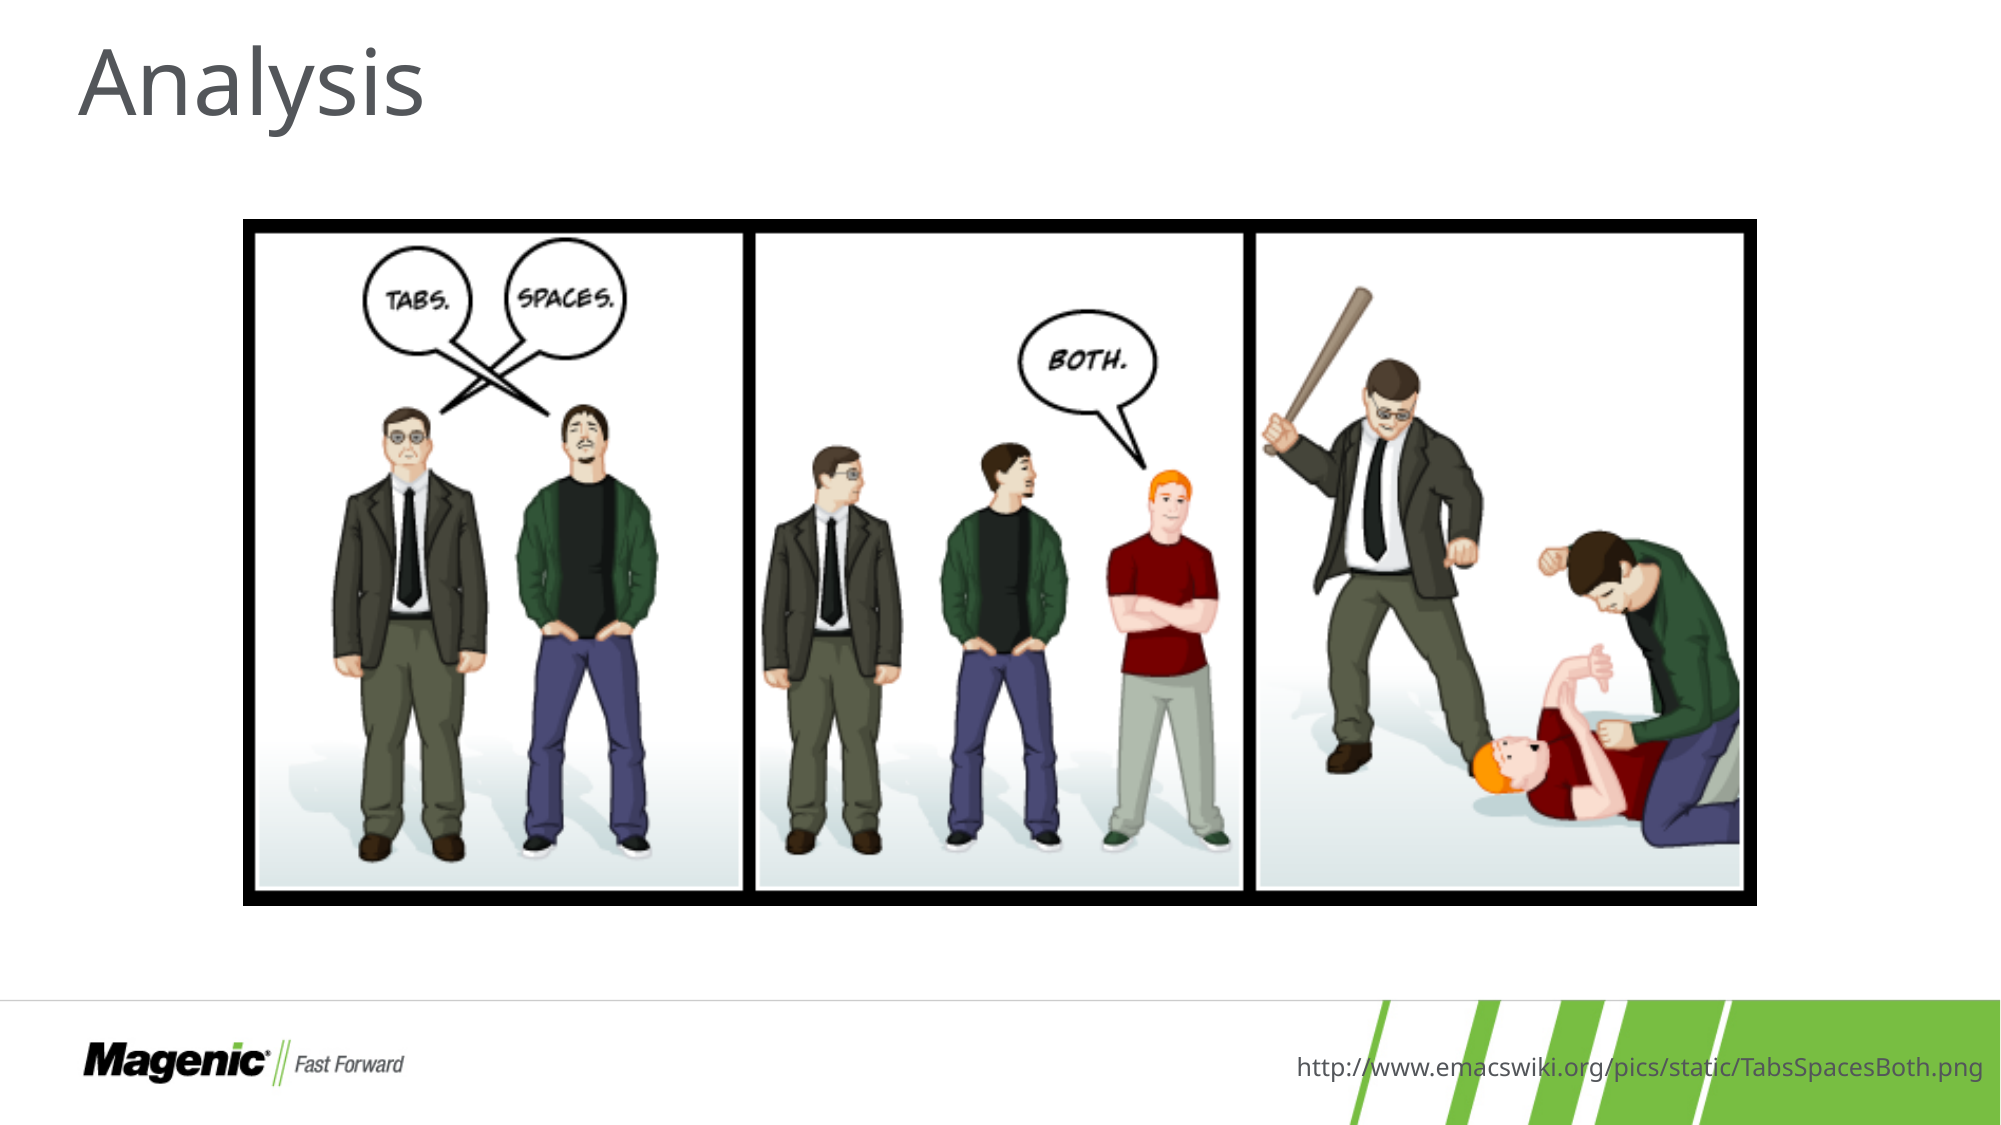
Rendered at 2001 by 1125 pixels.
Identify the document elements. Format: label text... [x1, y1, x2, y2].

text_box http://www.emacswiki.org/pics/static/TabsSpacesBoth.png [841, 1029, 2000, 1104]
picture [0, 0, 2001, 1125]
title Analysis [63, 41, 1938, 131]
